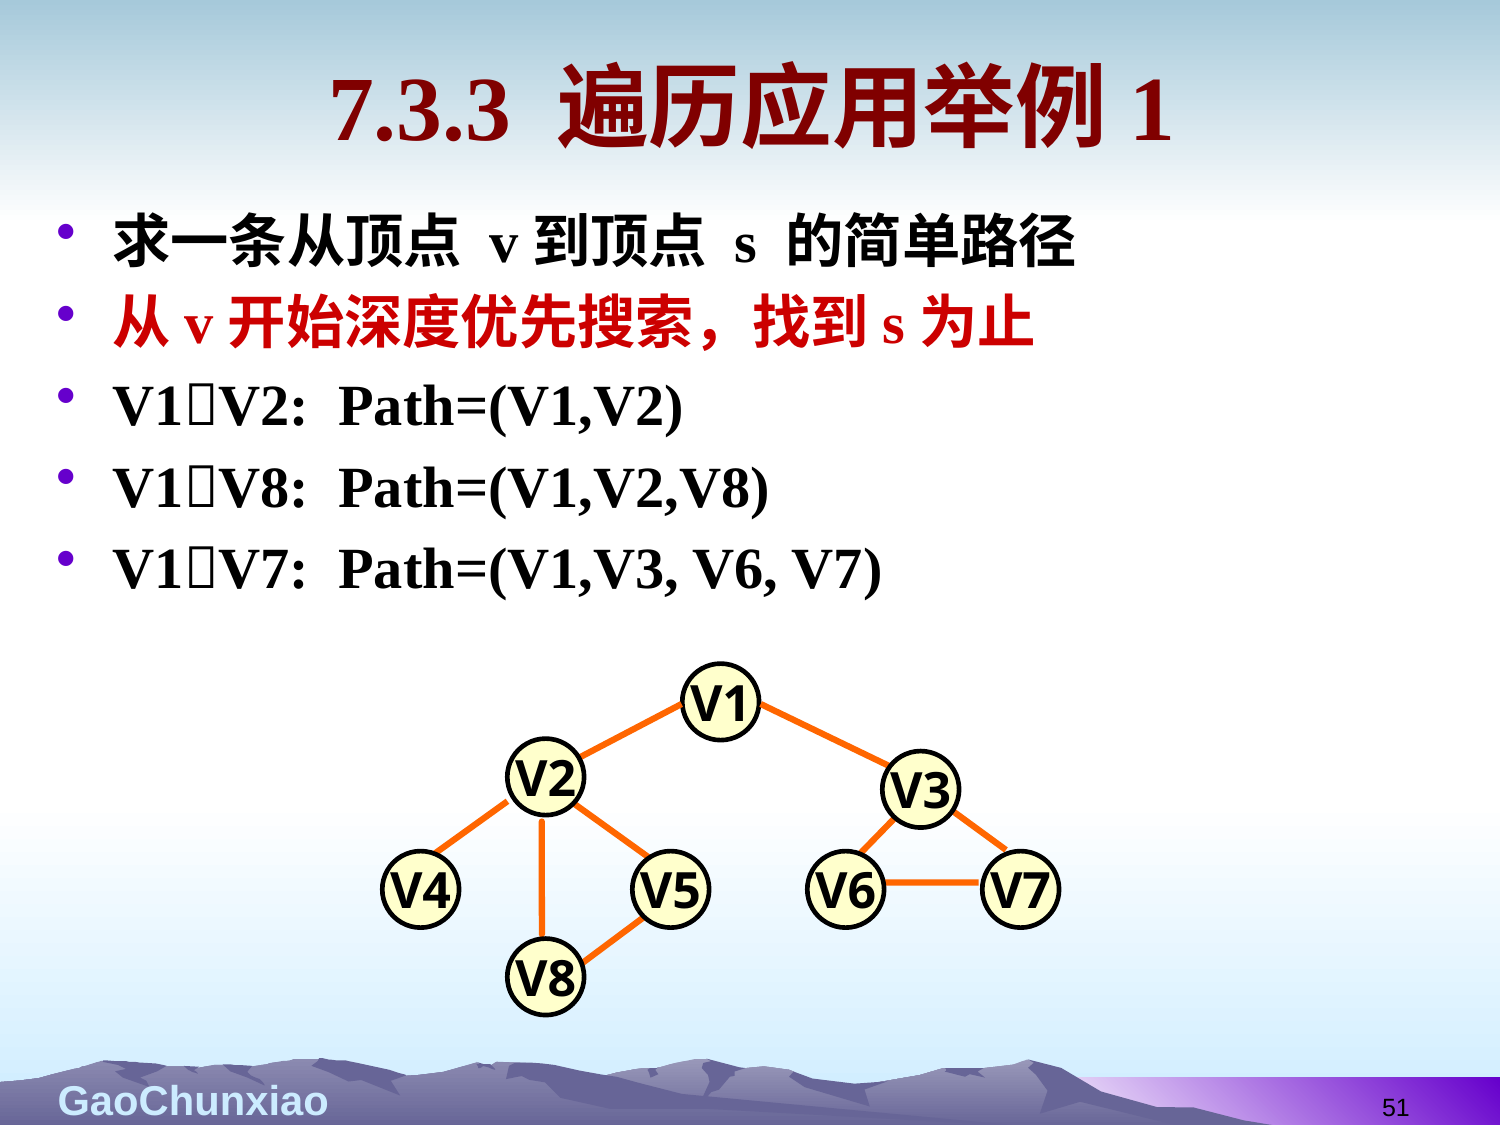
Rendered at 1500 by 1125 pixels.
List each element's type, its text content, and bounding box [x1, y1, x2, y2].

title 7.3.3 遍历应用举例1 [76, 19, 1427, 188]
slide_number 51 [1074, 1054, 1425, 1125]
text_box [369, 663, 1077, 1016]
list 求一条从顶点 v到顶点 s 的简单路径 从v开始深度优先搜索，找到s为止 V1V2: Path=(V1,V2) V1V8: Path=(V1,V2,V8) V1V7: Path=(V1,V3, V6, V7) [41, 196, 1459, 1047]
